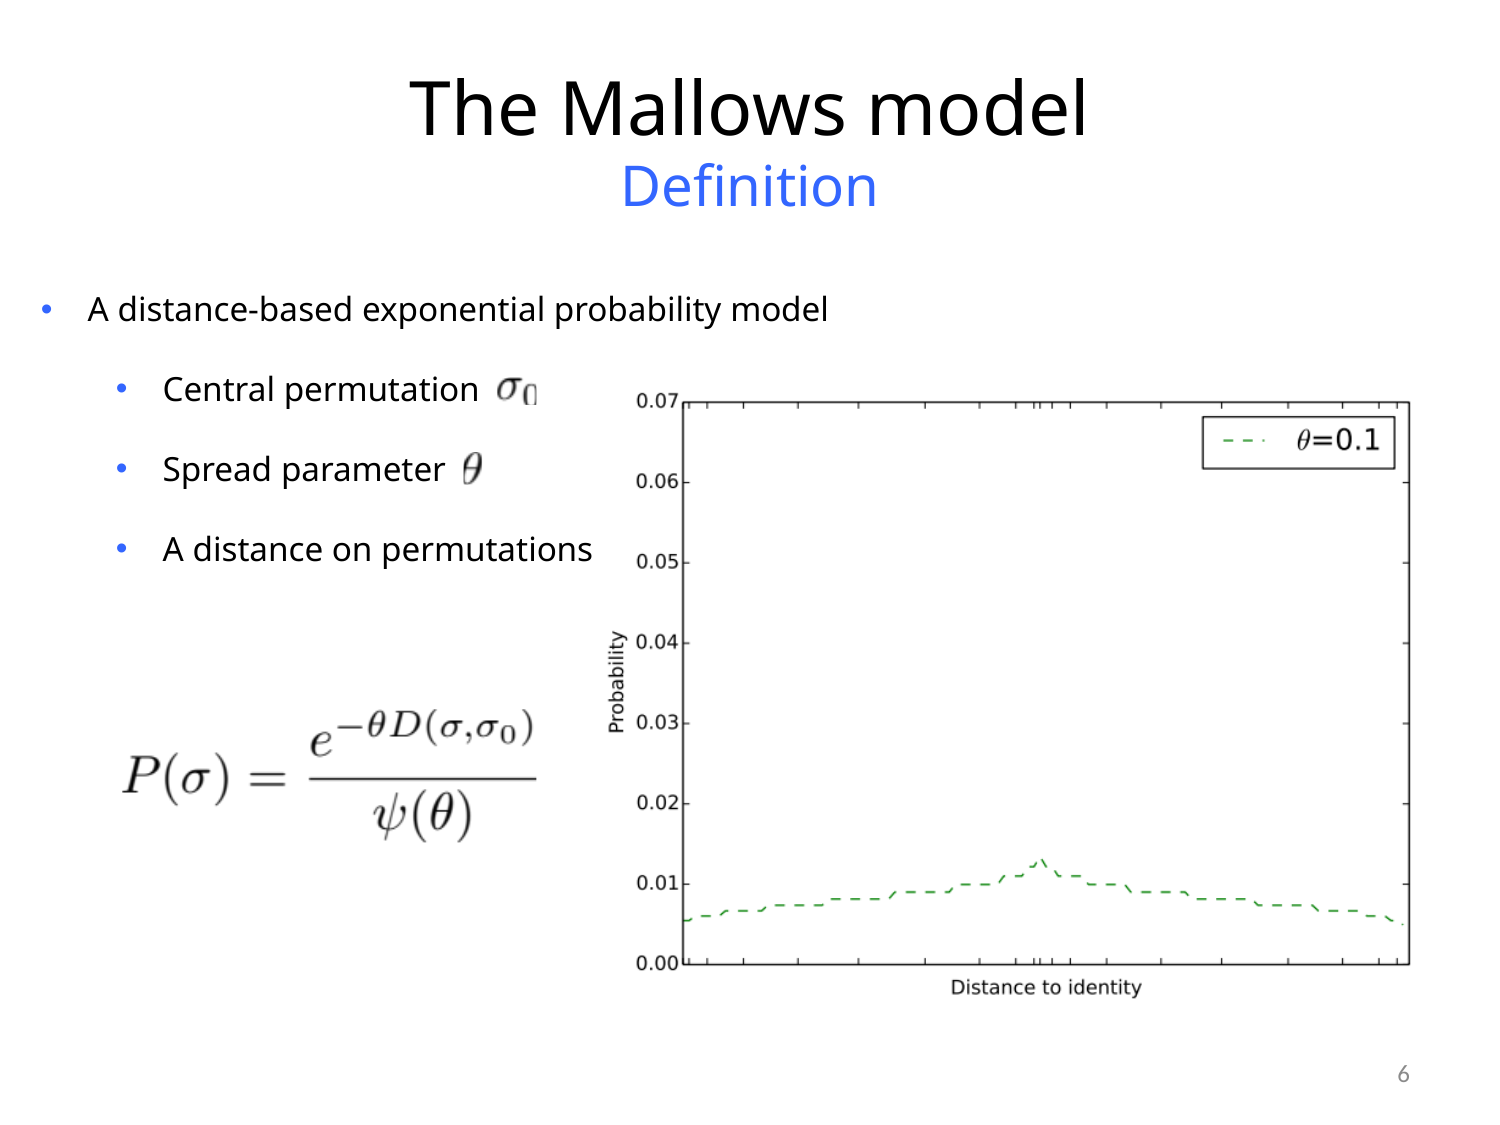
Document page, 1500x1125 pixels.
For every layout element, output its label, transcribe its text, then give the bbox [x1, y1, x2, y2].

title The Mallows model Definition [75, 45, 1425, 233]
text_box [37, 280, 834, 620]
picture [121, 708, 537, 843]
slide_number 6 [1074, 1042, 1425, 1103]
picture [566, 332, 1500, 1033]
